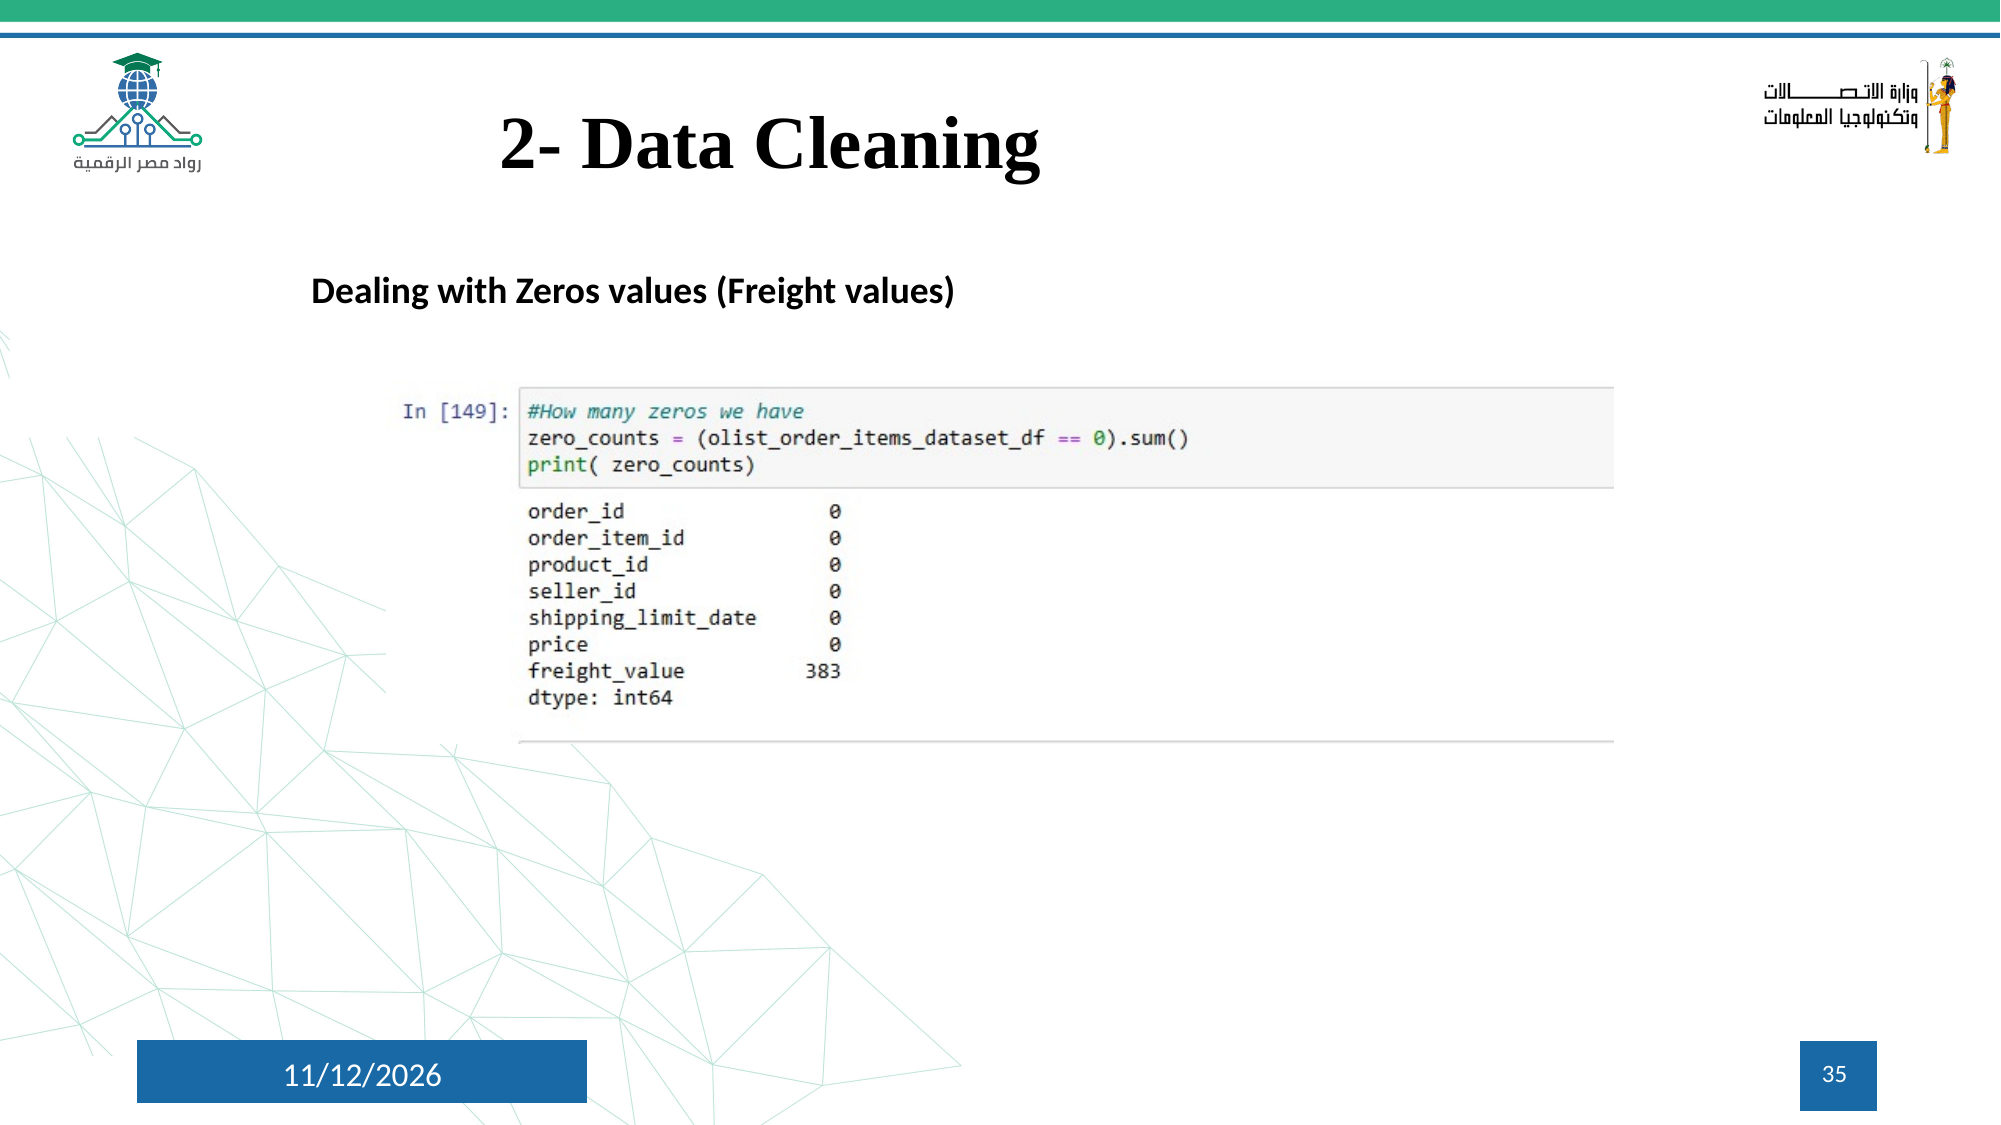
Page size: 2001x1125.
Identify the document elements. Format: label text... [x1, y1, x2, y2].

picture [0, 0, 2000, 1125]
slide_number 35 [1412, 1042, 1863, 1103]
text_box 2- Data Cleaning [485, 86, 1215, 191]
text_box Dealing with Zeros values (Freight values) [296, 258, 1039, 318]
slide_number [137, 1042, 588, 1103]
footer [636, 1042, 1338, 1103]
